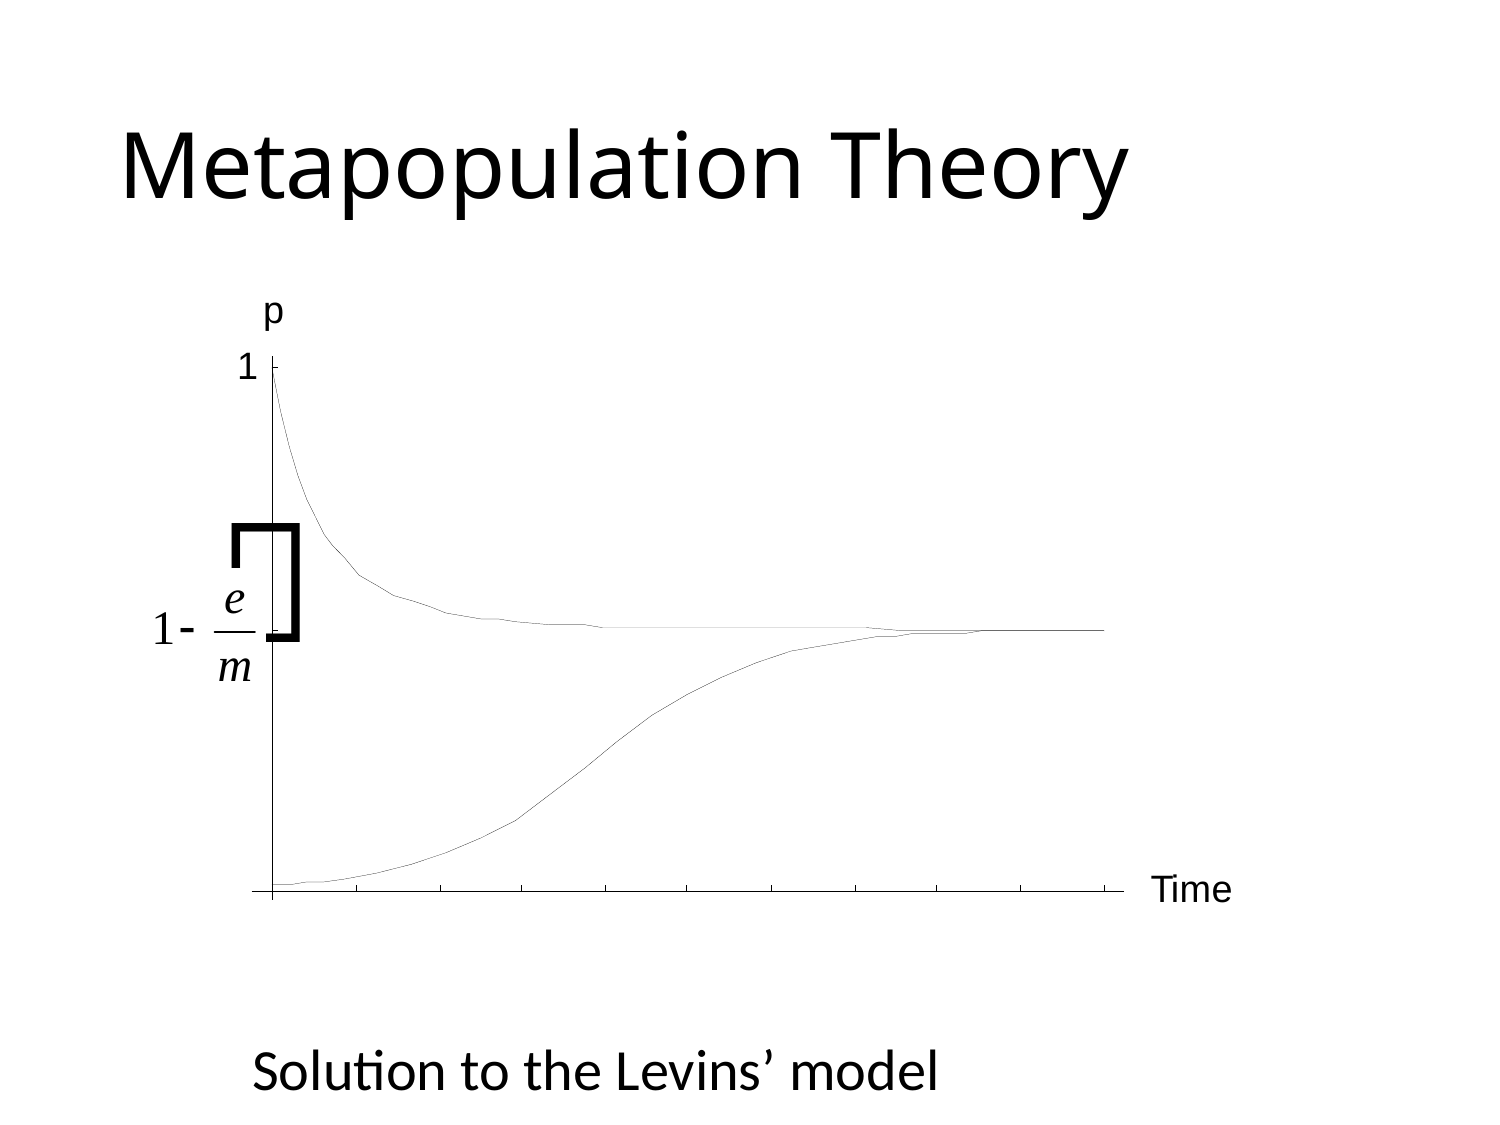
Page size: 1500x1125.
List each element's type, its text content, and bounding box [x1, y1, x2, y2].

picture [149, 262, 1238, 941]
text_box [149, 568, 266, 693]
text_box Solution to the Levins’ model [237, 1025, 1363, 1110]
title Metapopulation Theory [103, 59, 1397, 278]
